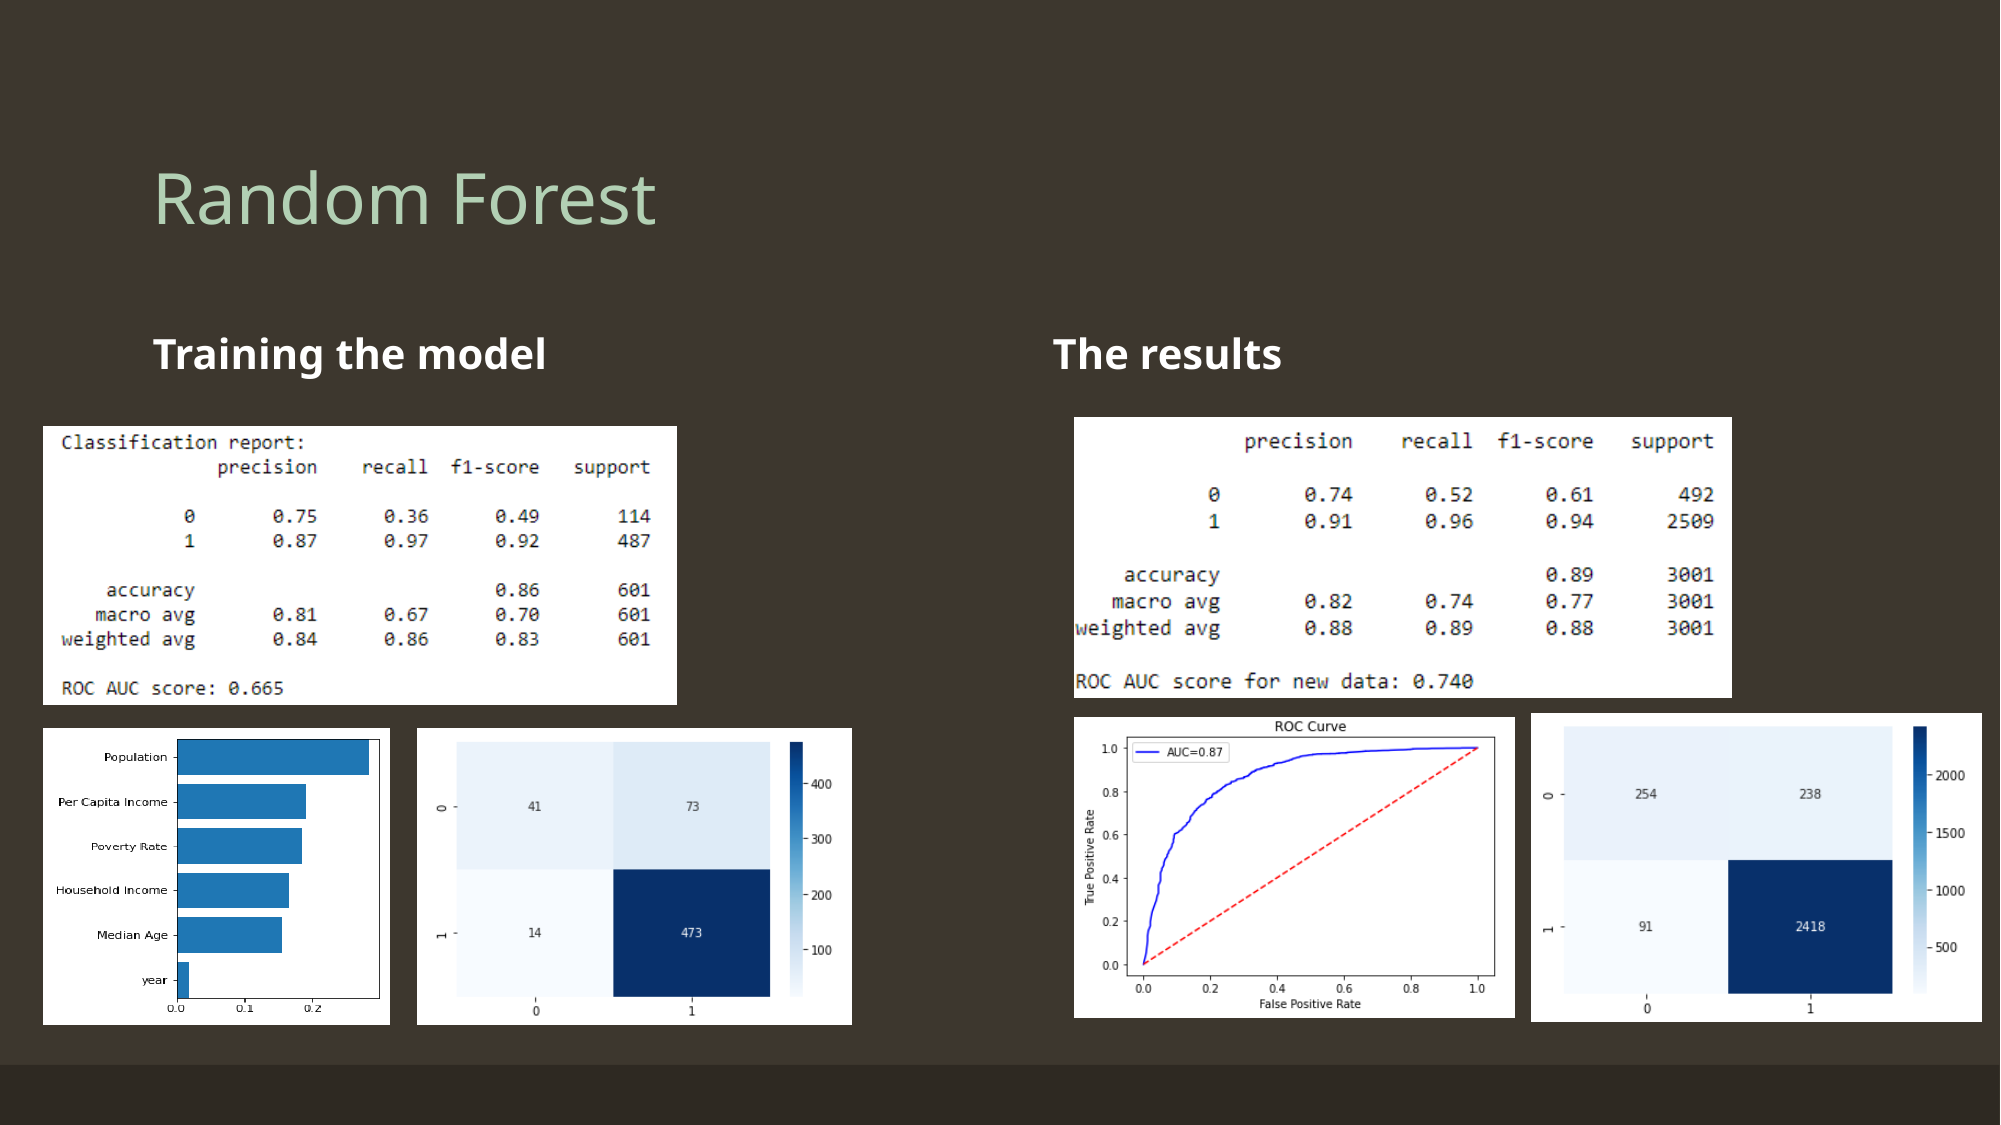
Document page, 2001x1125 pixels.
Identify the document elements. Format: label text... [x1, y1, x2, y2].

list The results [1037, 299, 1863, 413]
picture [1531, 713, 1982, 1022]
picture [43, 426, 677, 705]
title Random Forest [137, 59, 1863, 248]
picture [417, 728, 852, 1025]
picture [1074, 717, 1515, 1018]
list Training the model [137, 299, 963, 413]
picture [43, 728, 390, 1025]
picture [1074, 417, 1732, 698]
